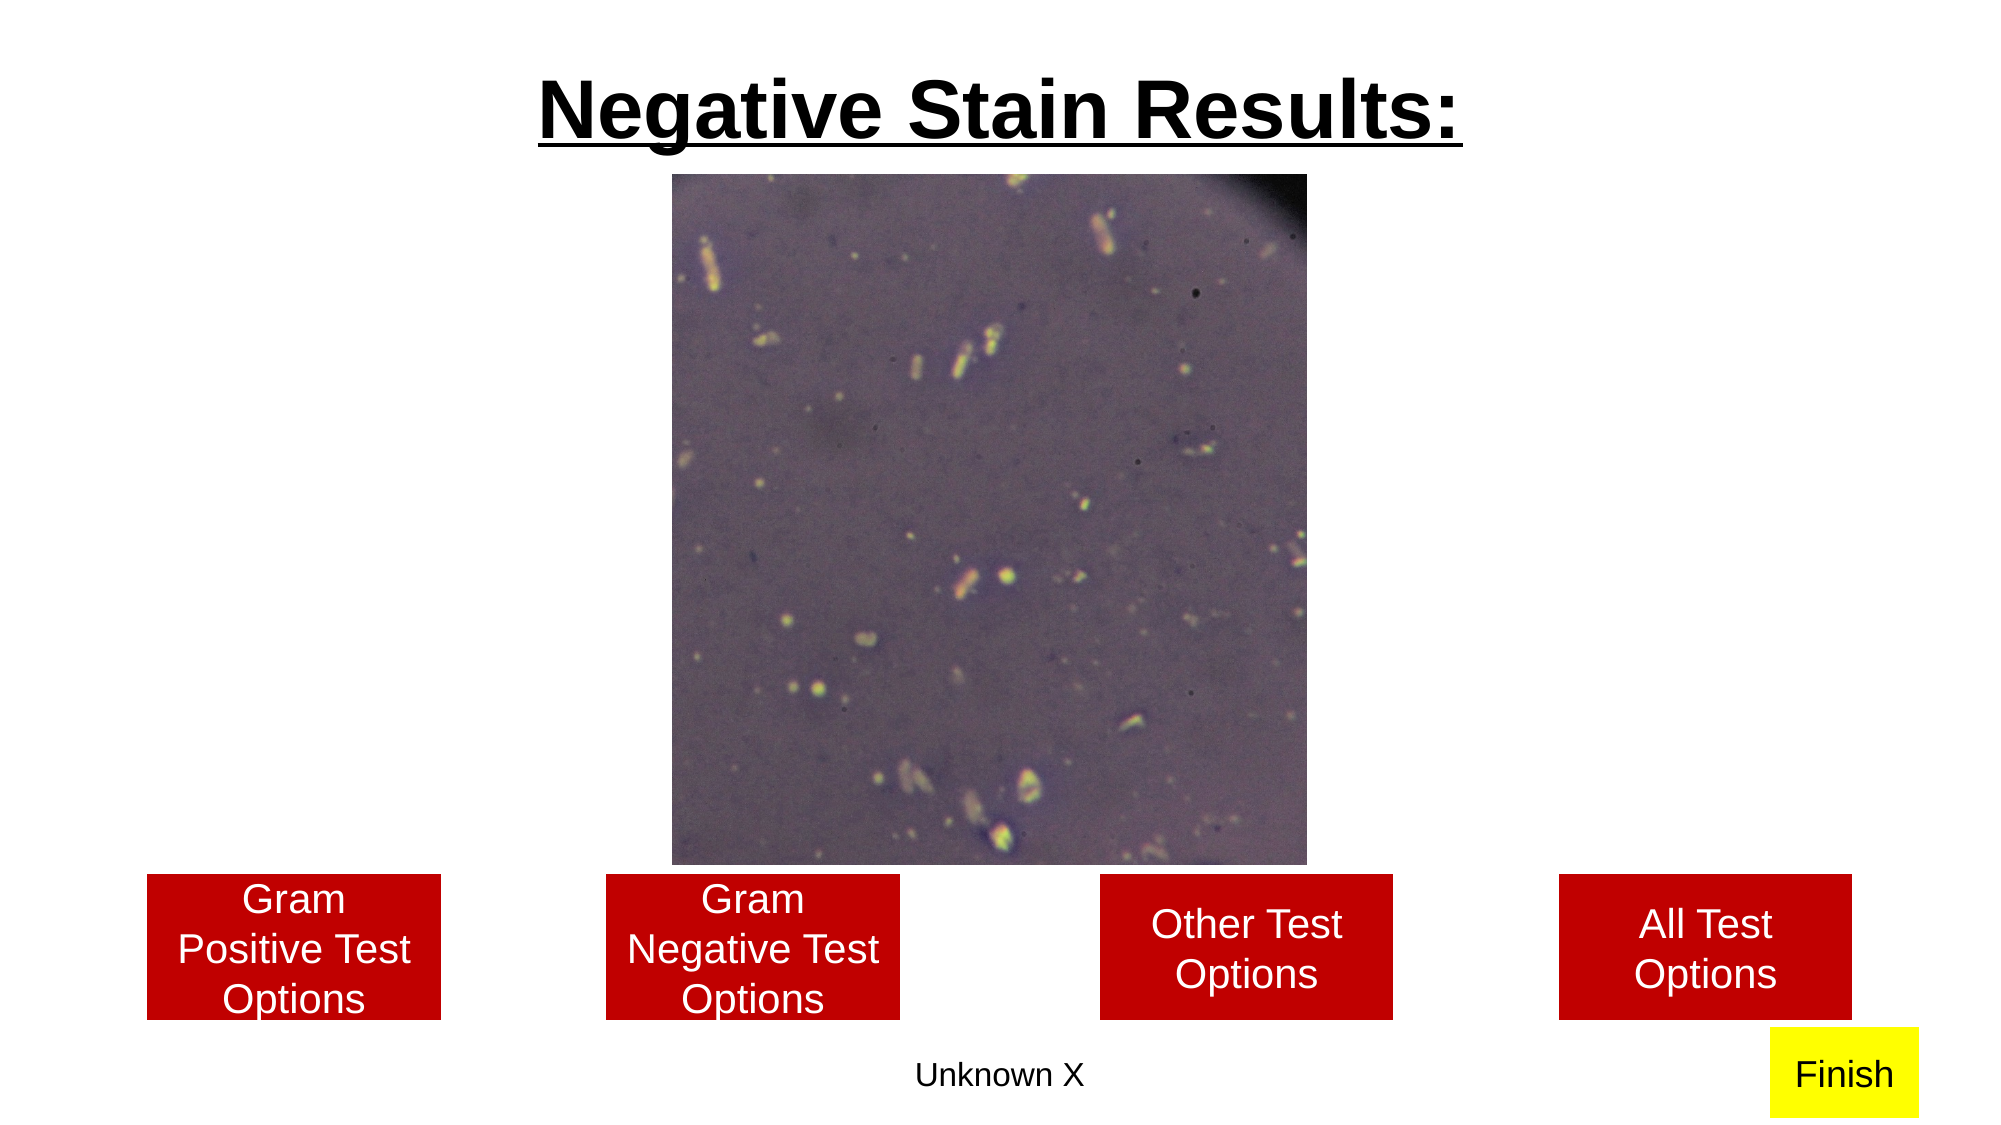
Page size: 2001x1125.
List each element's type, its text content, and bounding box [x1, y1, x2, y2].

text_box Finish [1770, 1027, 1919, 1118]
text_box Gram Negative Test Options [606, 874, 900, 1020]
footer Unknown X [662, 1042, 1338, 1103]
text_box Gram Positive Test Options [147, 874, 441, 1020]
text_box Negative Stain Results: [522, 47, 1478, 163]
text_box Other Test Options [1100, 874, 1393, 1020]
text_box All Test Options [1559, 874, 1852, 1020]
picture [672, 174, 1307, 865]
